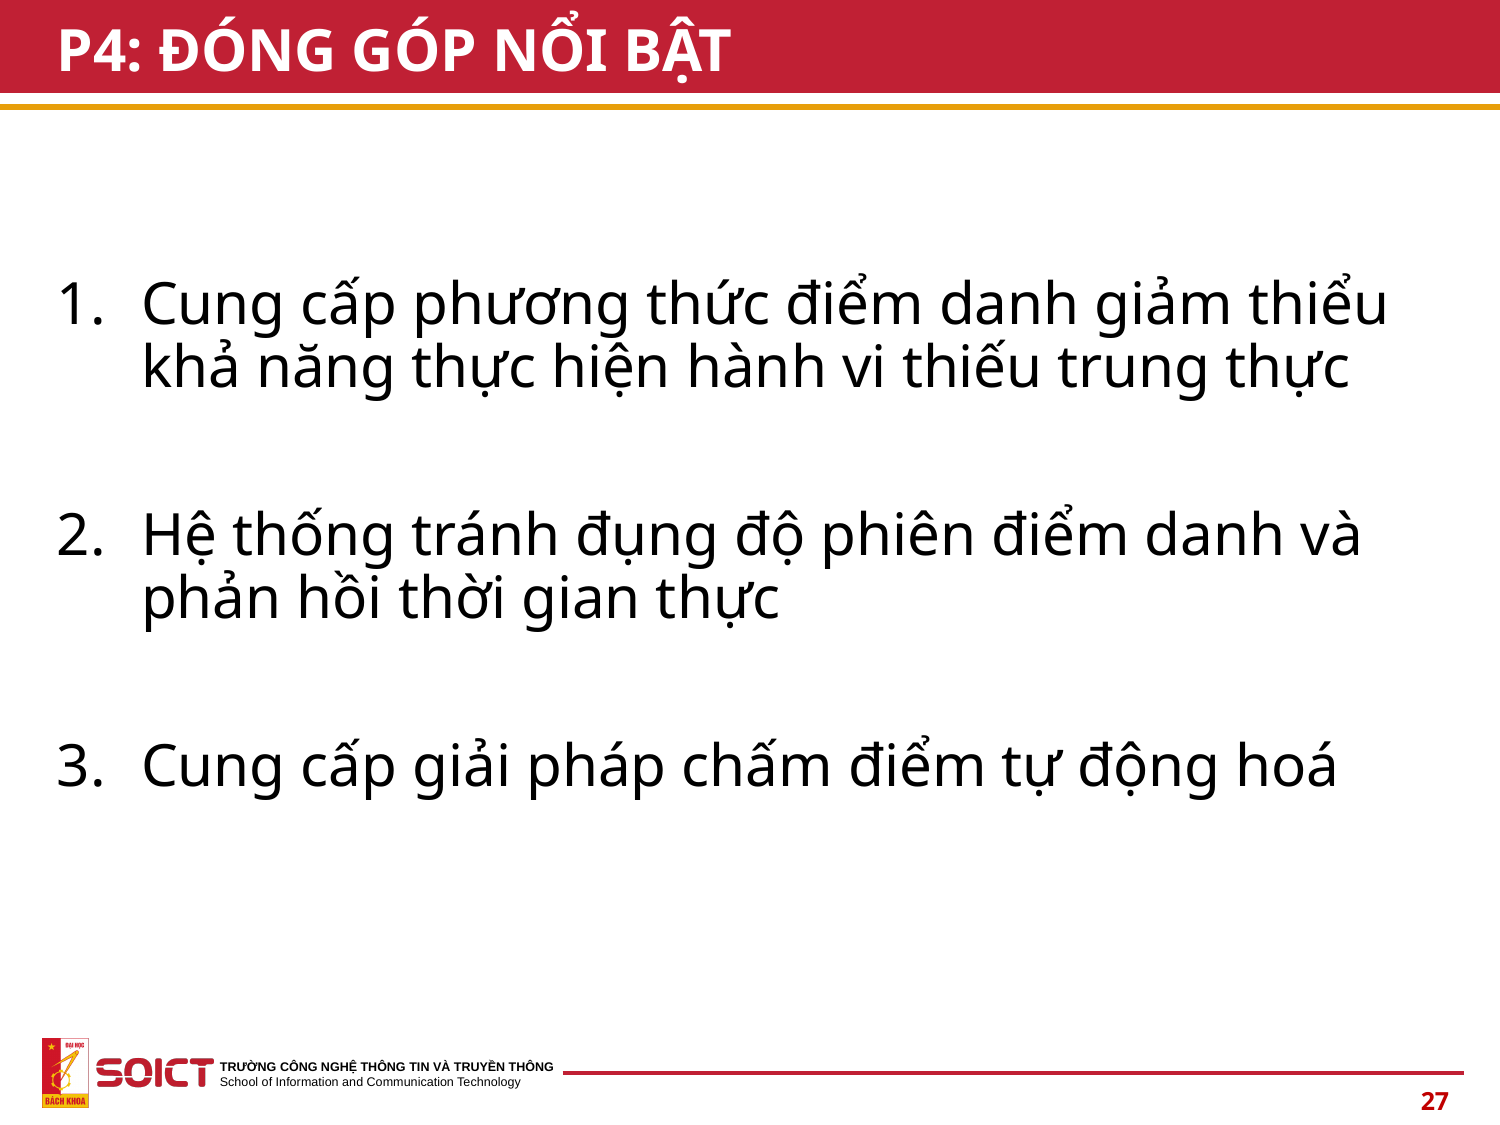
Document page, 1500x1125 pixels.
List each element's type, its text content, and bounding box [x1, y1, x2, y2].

text_box P4: ĐÓNG GÓP NỔI BẬT [41, 13, 1459, 85]
list Cung cấp phương thức điểm danh giảm thiểu khả năng thực hiện hành vi thiếu trung thực Hệ thống tránh đụng độ phiên điểm danh và phản hồi thời gian thực Cung cấp giải pháp chấm điểm tự động hoá [41, 267, 1465, 821]
picture [42, 1038, 214, 1108]
slide_number 27 [1126, 1078, 1464, 1124]
